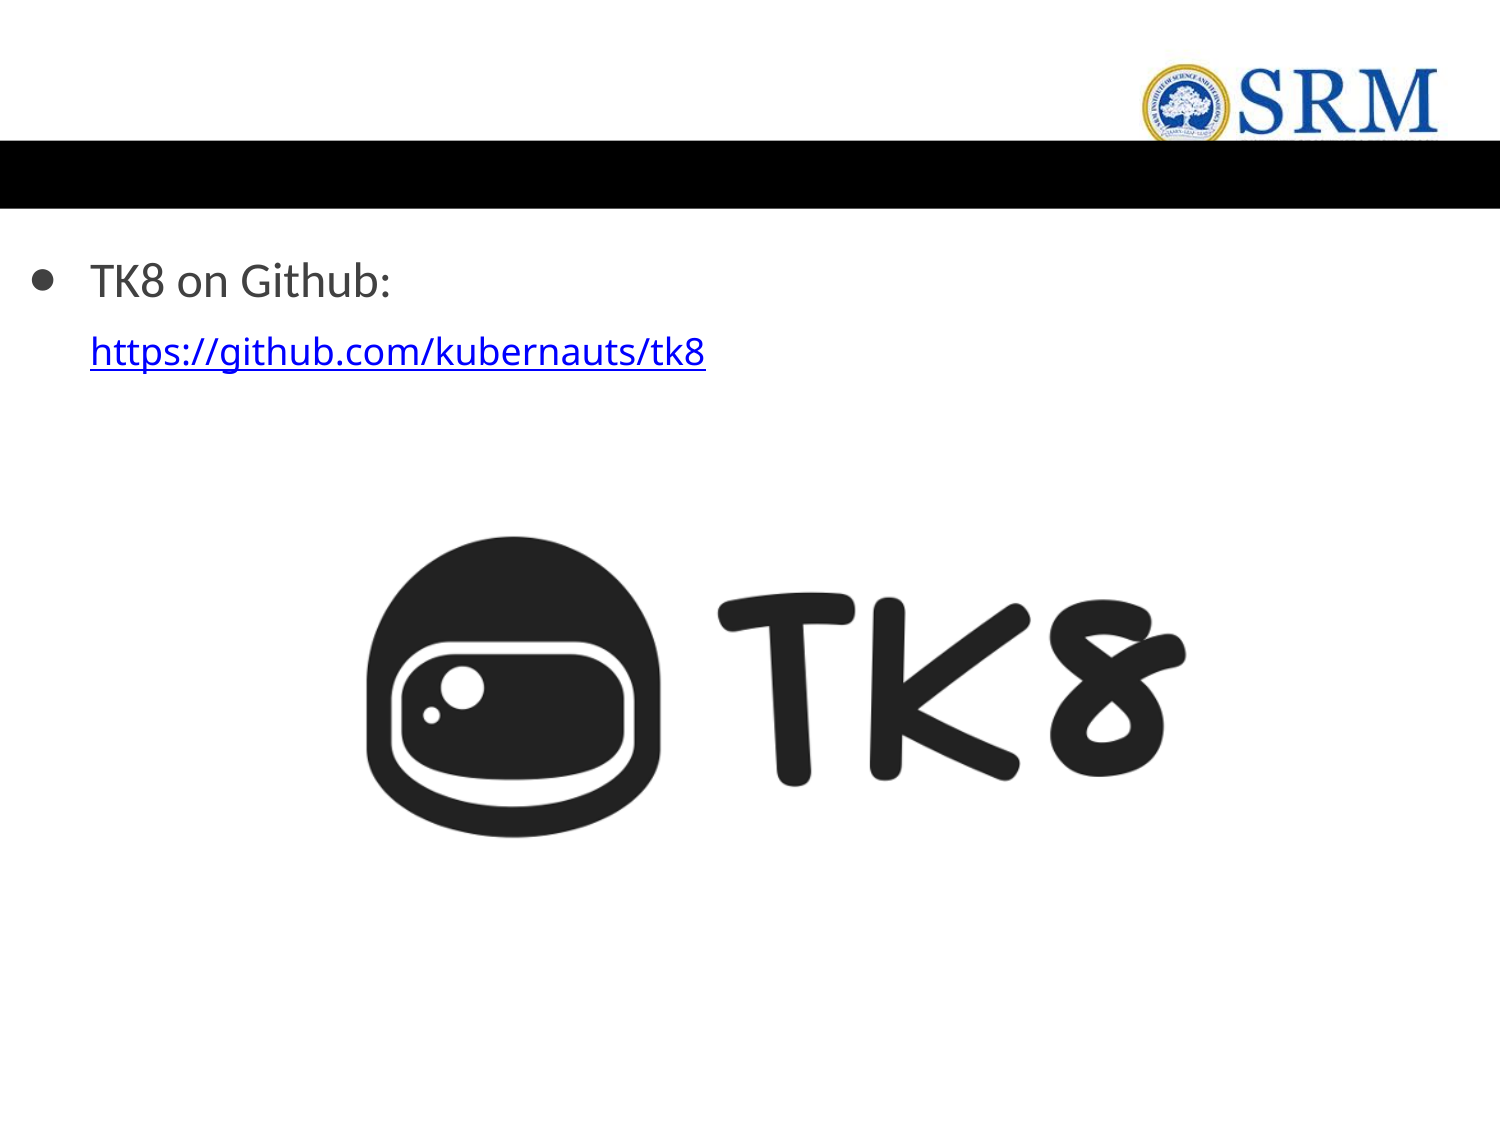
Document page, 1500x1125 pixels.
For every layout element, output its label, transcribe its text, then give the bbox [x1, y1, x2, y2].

picture [1139, 30, 1448, 140]
text_box TK8 on Github: https://github.com/kubernauts/tk8 [0, 208, 1500, 985]
picture [239, 408, 1261, 920]
text_box [0, 140, 1500, 208]
